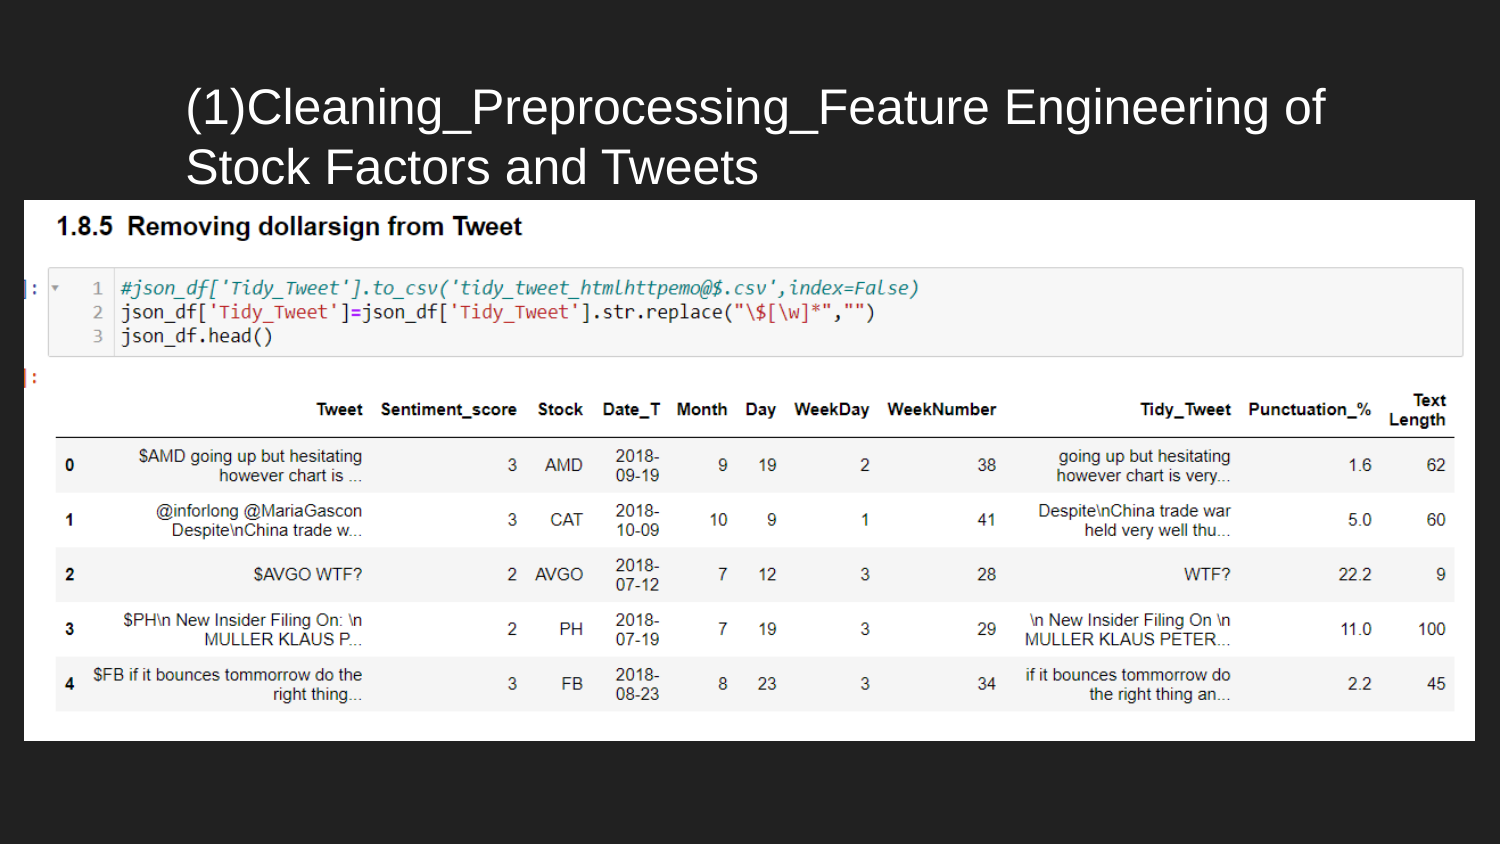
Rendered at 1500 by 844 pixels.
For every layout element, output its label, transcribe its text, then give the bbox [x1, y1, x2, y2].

text_box (1)Cleaning_Preprocessing_Feature Engineering of Stock Factors and Tweets [170, 59, 1382, 176]
picture [24, 200, 1476, 742]
